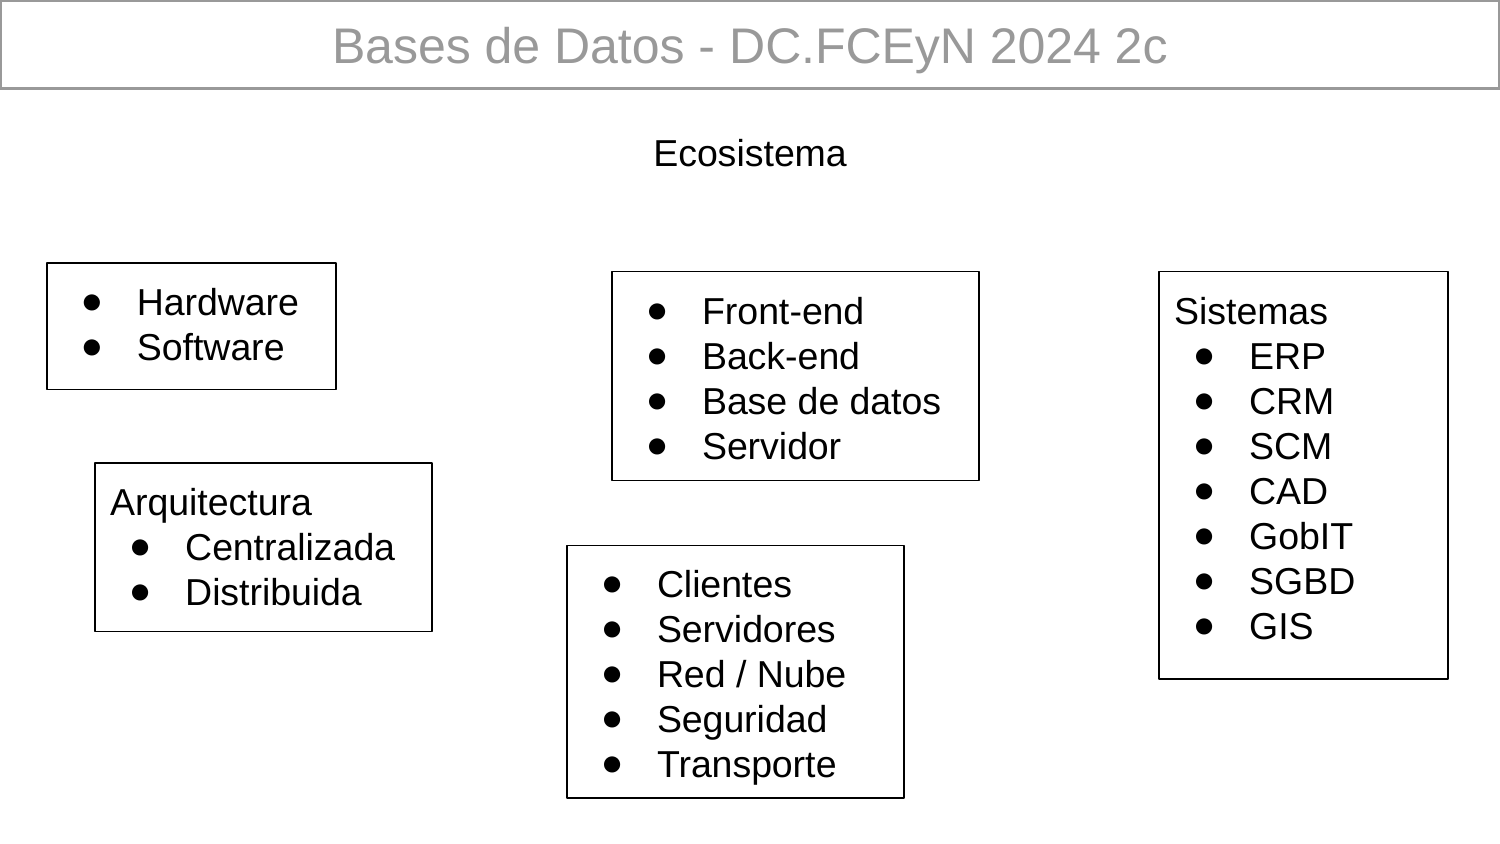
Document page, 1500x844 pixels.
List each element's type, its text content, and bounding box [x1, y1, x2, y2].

text_box Front-end Back-end Base de datos Servidor [612, 271, 980, 481]
text_box Sistemas ERP CRM SCM CAD GobIT SGBD GIS [1159, 271, 1449, 679]
text_box Arquitectura Centralizada Distribuida [95, 462, 433, 632]
text_box Clientes Servidores Red / Nube Seguridad Transporte [567, 545, 904, 798]
text_box Ecosistema [353, 114, 1147, 207]
text_box Hardware Software [46, 263, 336, 390]
title Bases de Datos - DC.FCEyN 2024 2c [0, 0, 1500, 89]
